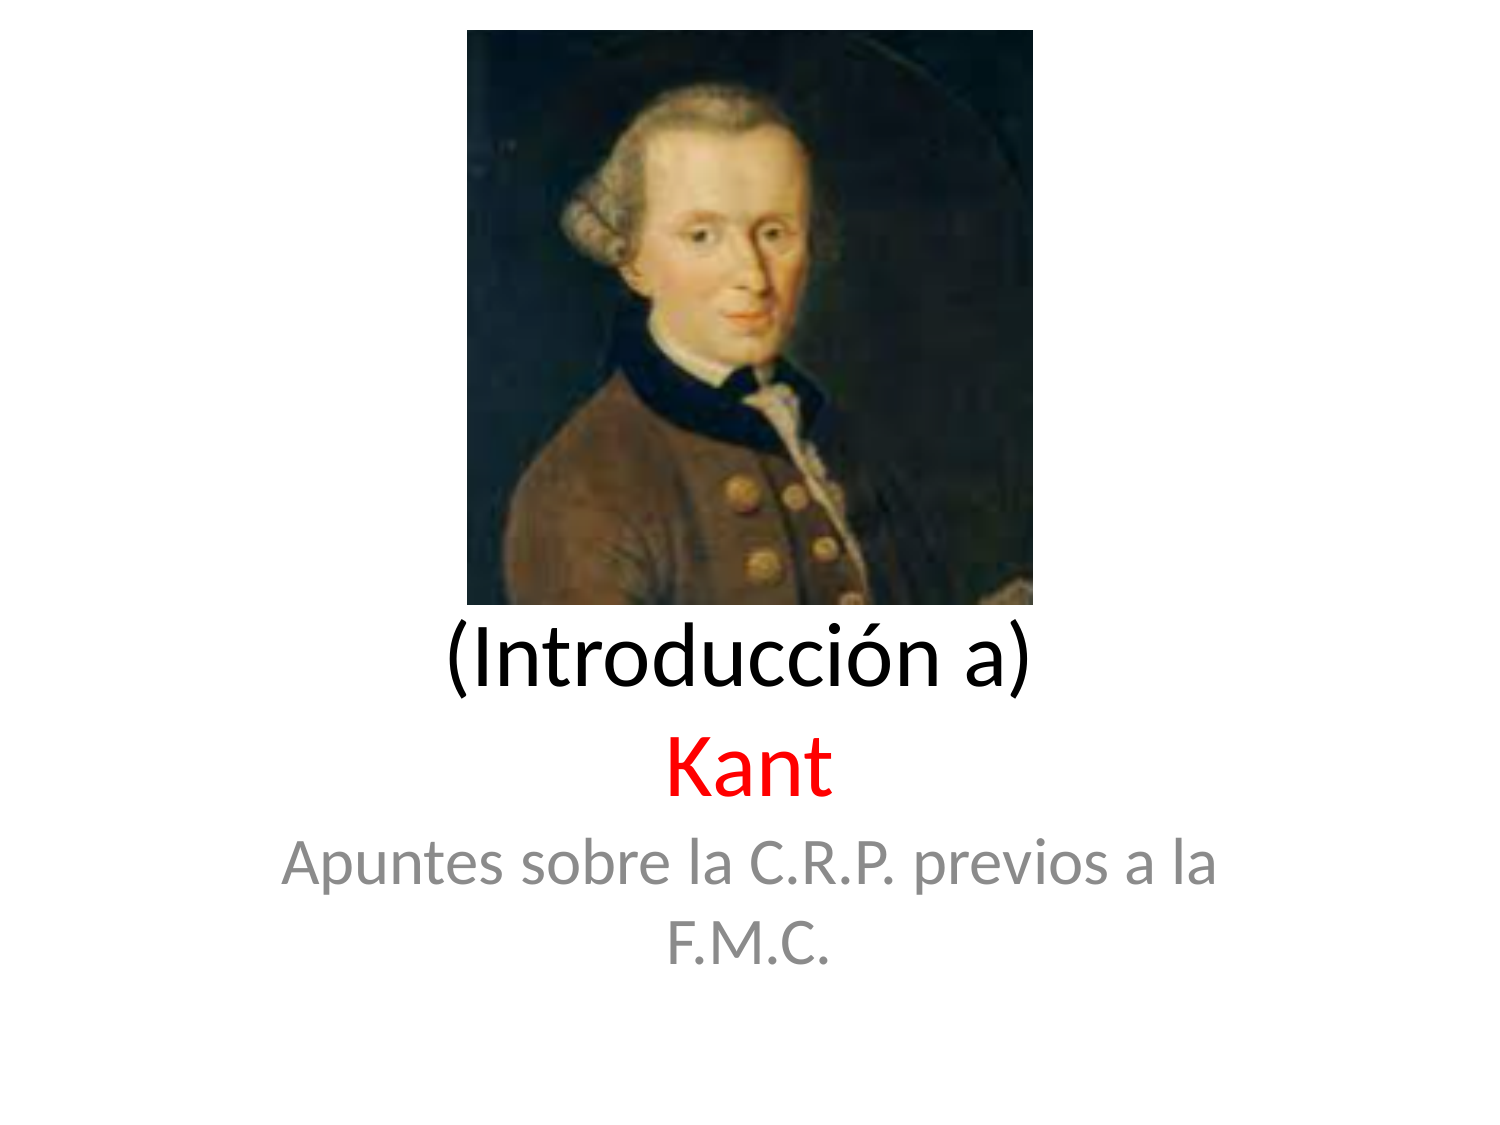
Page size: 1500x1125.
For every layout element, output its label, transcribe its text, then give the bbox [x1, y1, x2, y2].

title (Introducción a) Kant [112, 584, 1388, 826]
subtitle Apuntes sobre la C.R.P. previos a la F.M.C. [225, 810, 1275, 1098]
picture [467, 30, 1033, 605]
